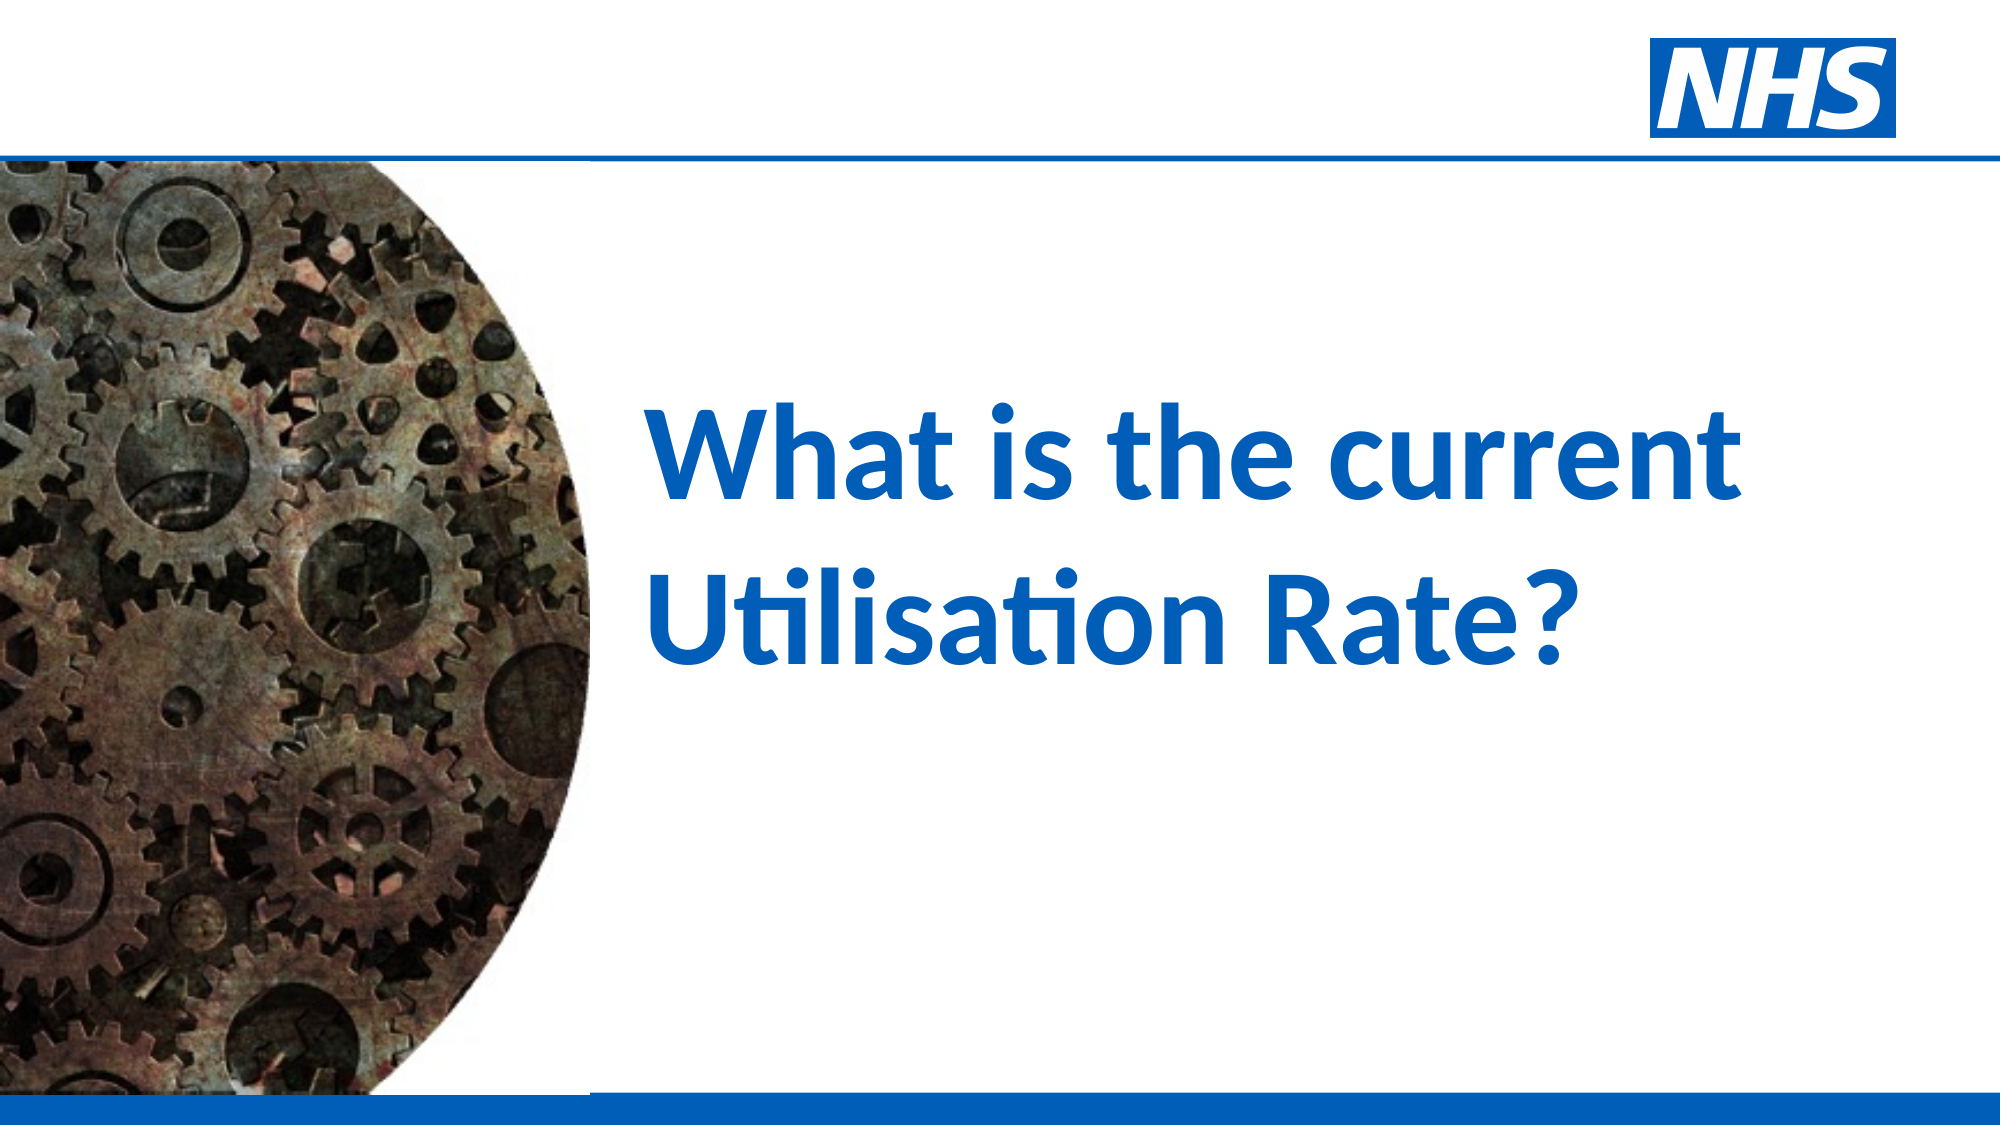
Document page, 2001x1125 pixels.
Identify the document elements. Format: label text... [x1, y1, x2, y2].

picture [1650, 37, 1896, 138]
text_box [0, 154, 2000, 163]
text_box [0, 1091, 2000, 1125]
text_box What is the current Utilisation Rate? [629, 354, 1791, 699]
picture [0, 161, 591, 1095]
